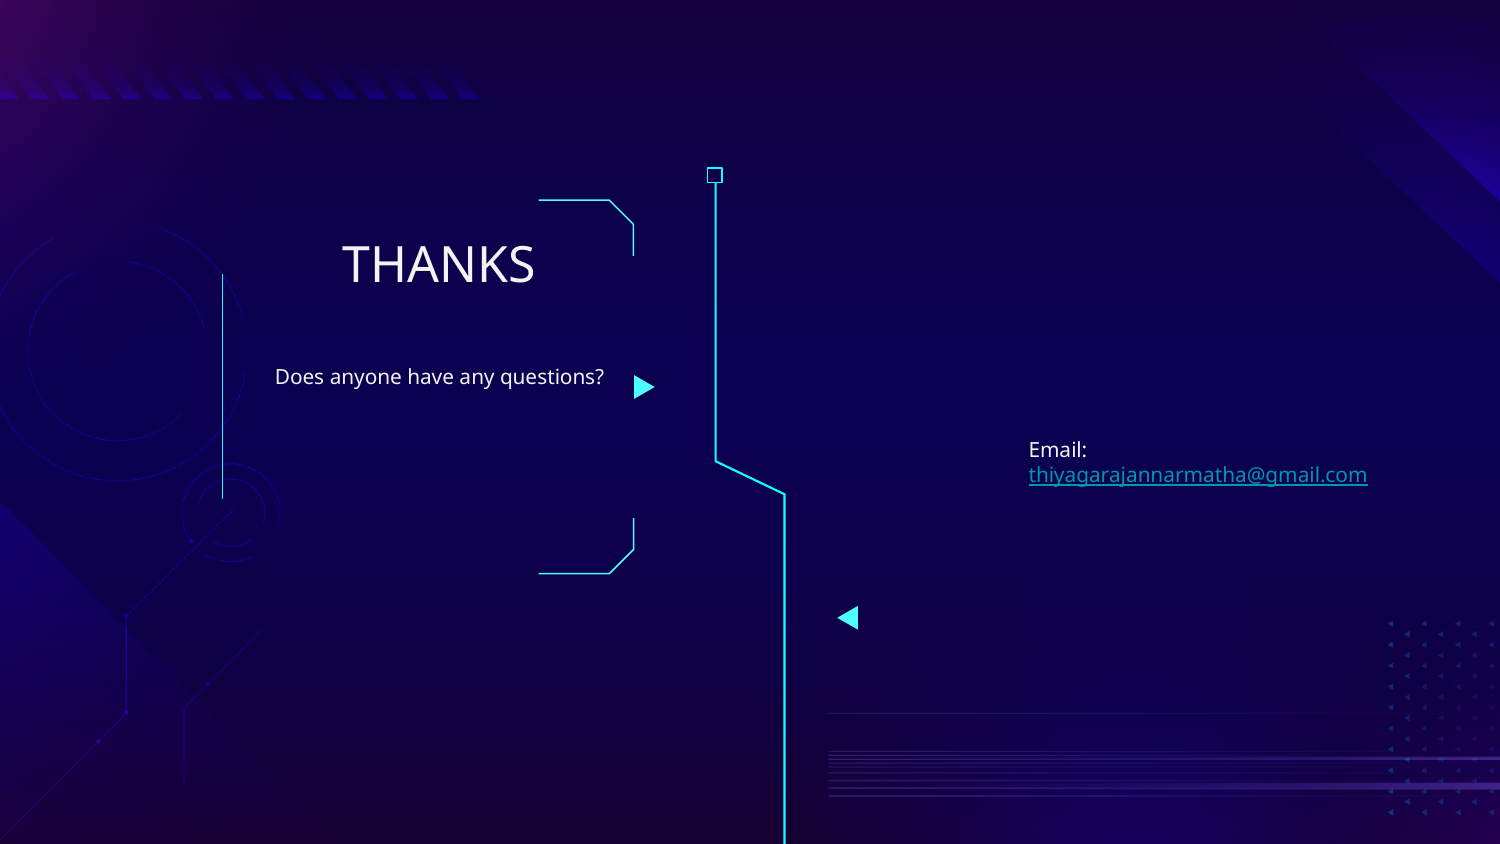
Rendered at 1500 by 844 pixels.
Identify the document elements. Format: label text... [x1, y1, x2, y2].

subtitle Does anyone have any questions? [236, 348, 643, 642]
text_box [538, 517, 635, 575]
picture [0, 0, 1500, 844]
text_box [707, 168, 722, 183]
subtitle Email: thiyagarajannarmatha@gmail.com [1013, 421, 1454, 642]
text_box [837, 605, 858, 630]
title THANKS [250, 140, 629, 308]
text_box [634, 375, 655, 399]
text_box [538, 199, 635, 256]
